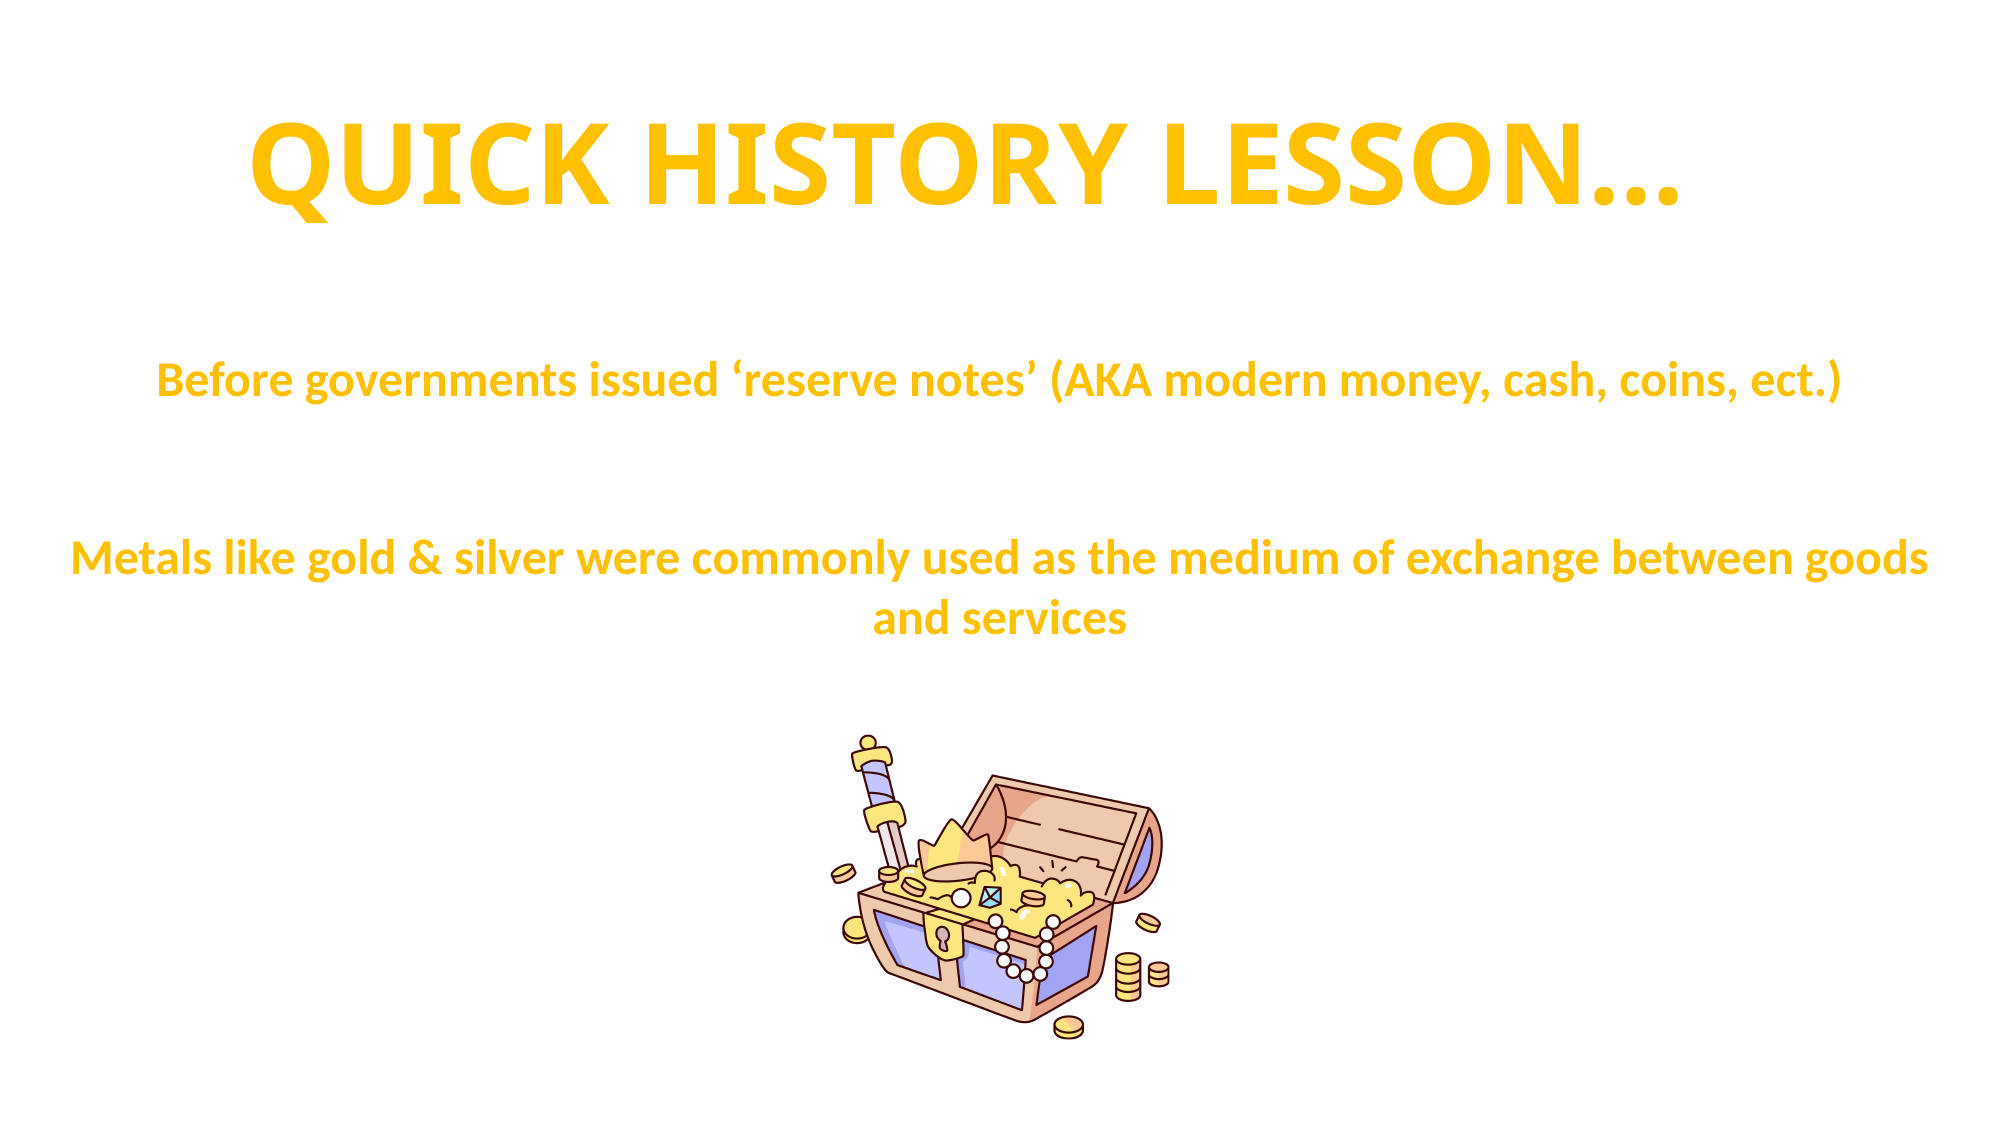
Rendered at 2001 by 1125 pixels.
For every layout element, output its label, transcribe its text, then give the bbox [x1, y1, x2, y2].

text_box Before governments issued ‘reserve notes’ (AKA modern money, cash, coins, ect.) [11, 338, 1989, 414]
text_box QUICK HISTORY LESSON… [231, 84, 1701, 235]
picture [830, 734, 1170, 1040]
text_box Metals like gold & silver were commonly used as the medium of exchange between goods and services [29, 516, 1971, 652]
